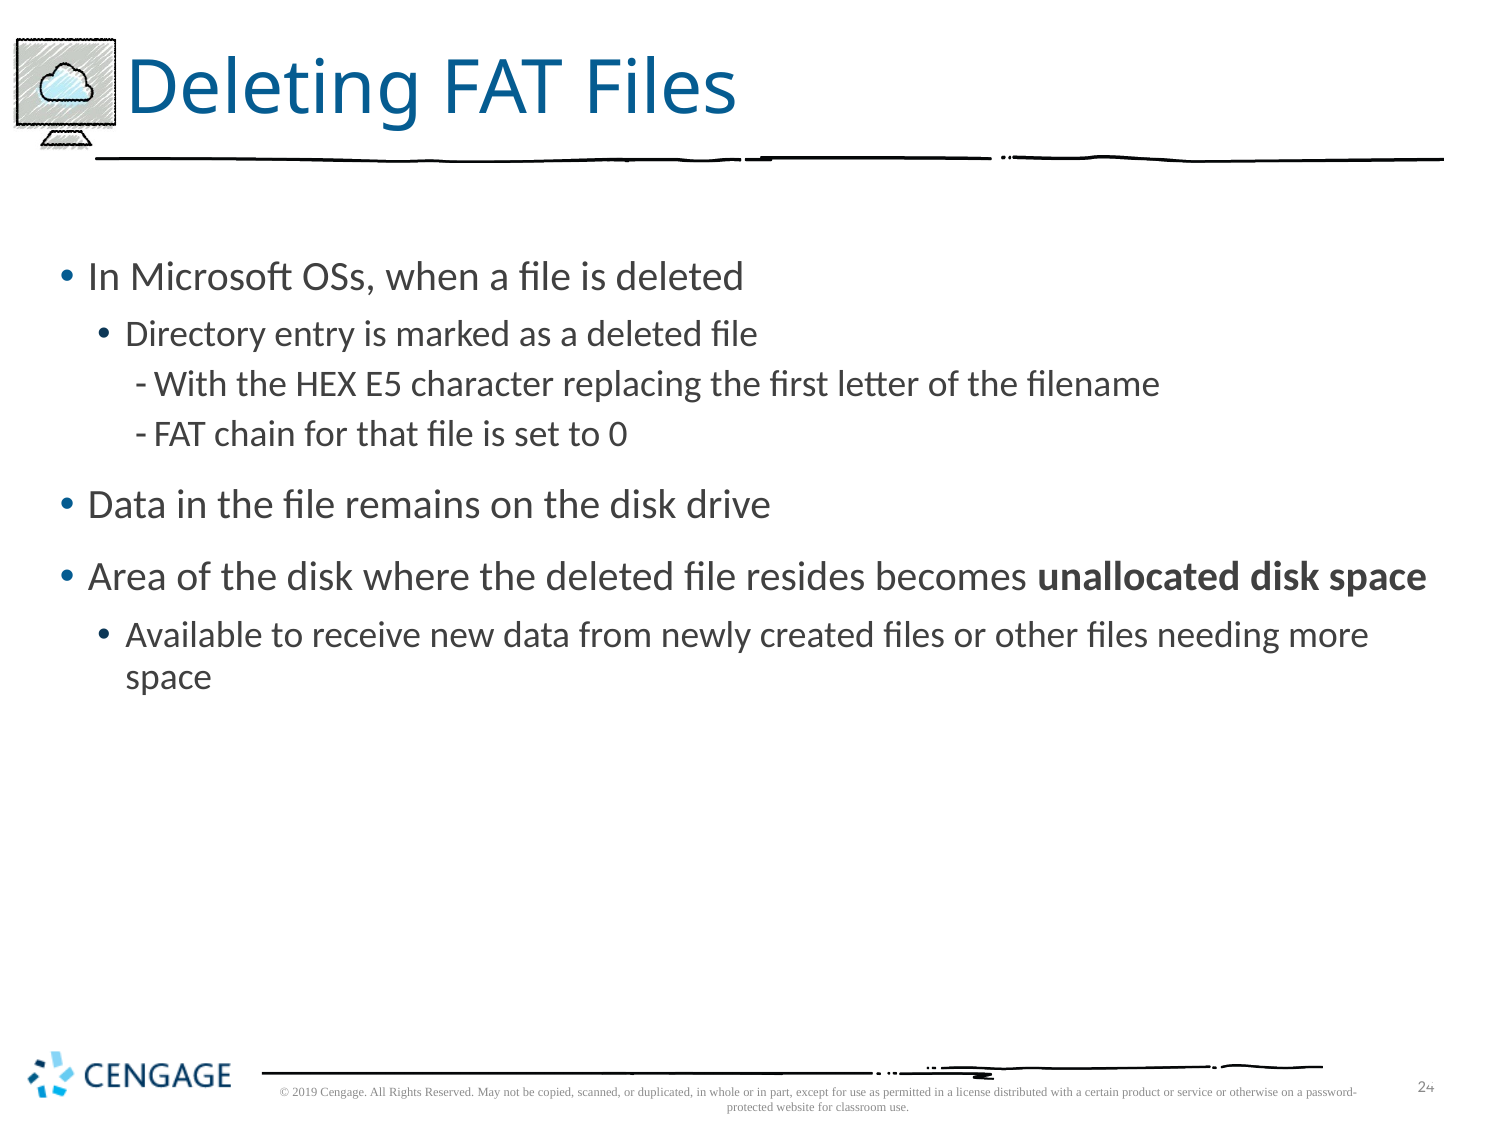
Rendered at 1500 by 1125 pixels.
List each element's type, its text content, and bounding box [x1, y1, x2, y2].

picture [12, 36, 117, 151]
title Deleting FAT Files [125, 66, 1442, 116]
slide_number 24 [1412, 1037, 1500, 1100]
list In Microsoft OSs, when a file is deleted Directory entry is marked as a deleted file With the HEX E5 character replacing the first letter of the filename FAT chain for that file is set to 0 Data in the file remains on the disk drive Area of the disk where the deleted file resides becomes unallocated disk space Available to receive new data from newly created files or other files needing more space [59, 252, 1441, 490]
picture [7, 1037, 244, 1111]
footer © 2019 Cengage. All Rights Reserved. May not be copied, scanned, or duplicated, in whole or in part, except for use as permitted in a license distributed with a certain product or service or otherwise on a password-protected website for classroom use. [261, 1079, 1375, 1120]
picture [95, 155, 1444, 163]
picture [261, 1064, 1323, 1079]
